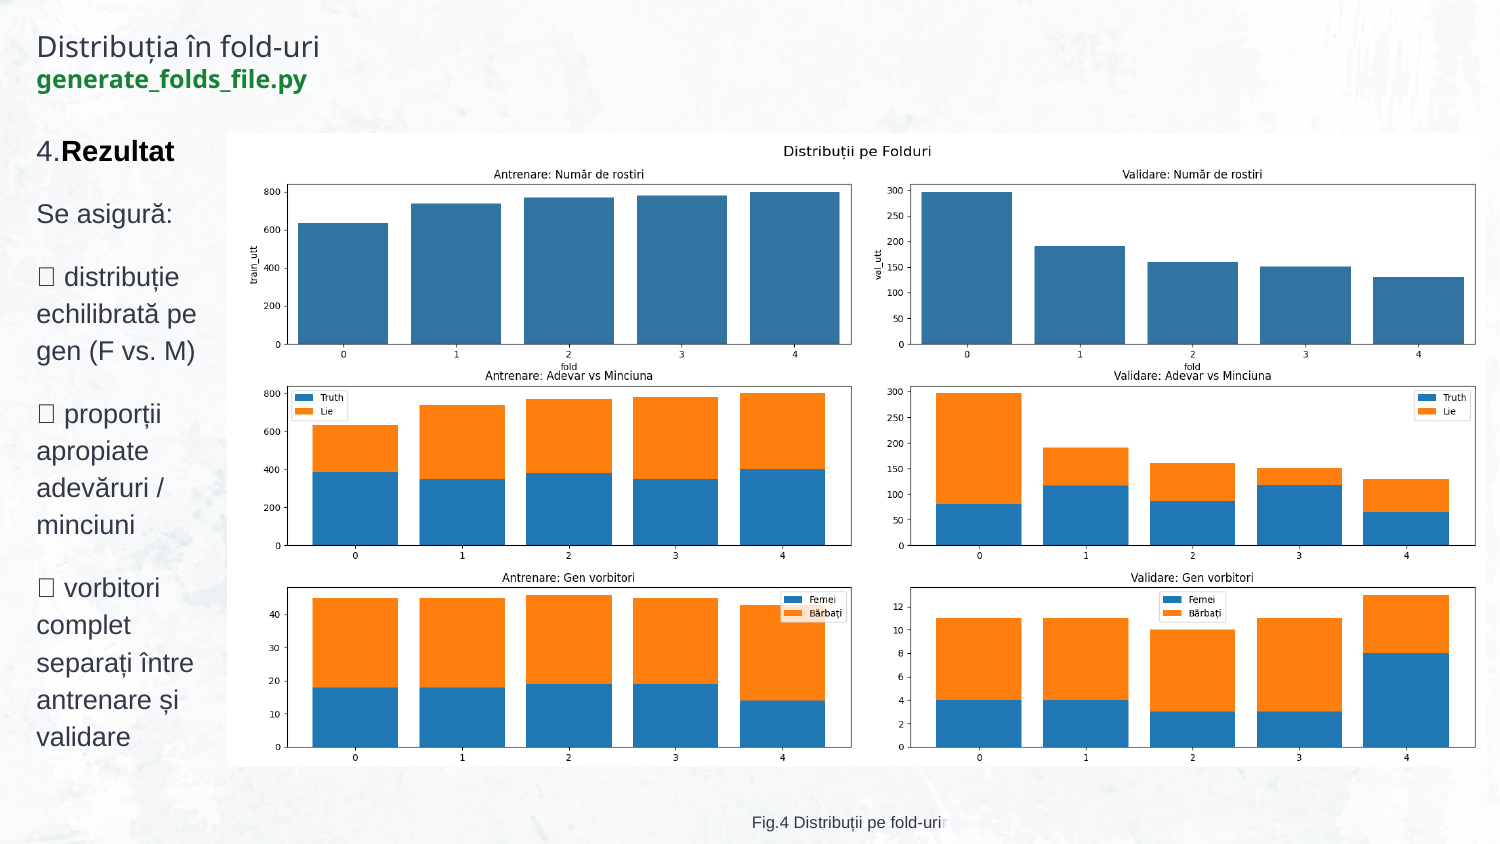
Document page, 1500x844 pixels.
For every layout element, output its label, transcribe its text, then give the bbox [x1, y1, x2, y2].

subtitle Distribuția în fold-uri generate_folds_file.py [21, 15, 1068, 102]
text_box 4.Rezultat Se asigură: ✅ distribuție echilibrată pe gen (F vs. M) ✅ proporții apropiate adevăruri / minciuni ✅ vorbitori complet separați între antrenare și validare [21, 444, 222, 675]
picture [0, 0, 1500, 844]
text_box Fig.4 Distribuții pe fold-urir [736, 798, 1146, 826]
